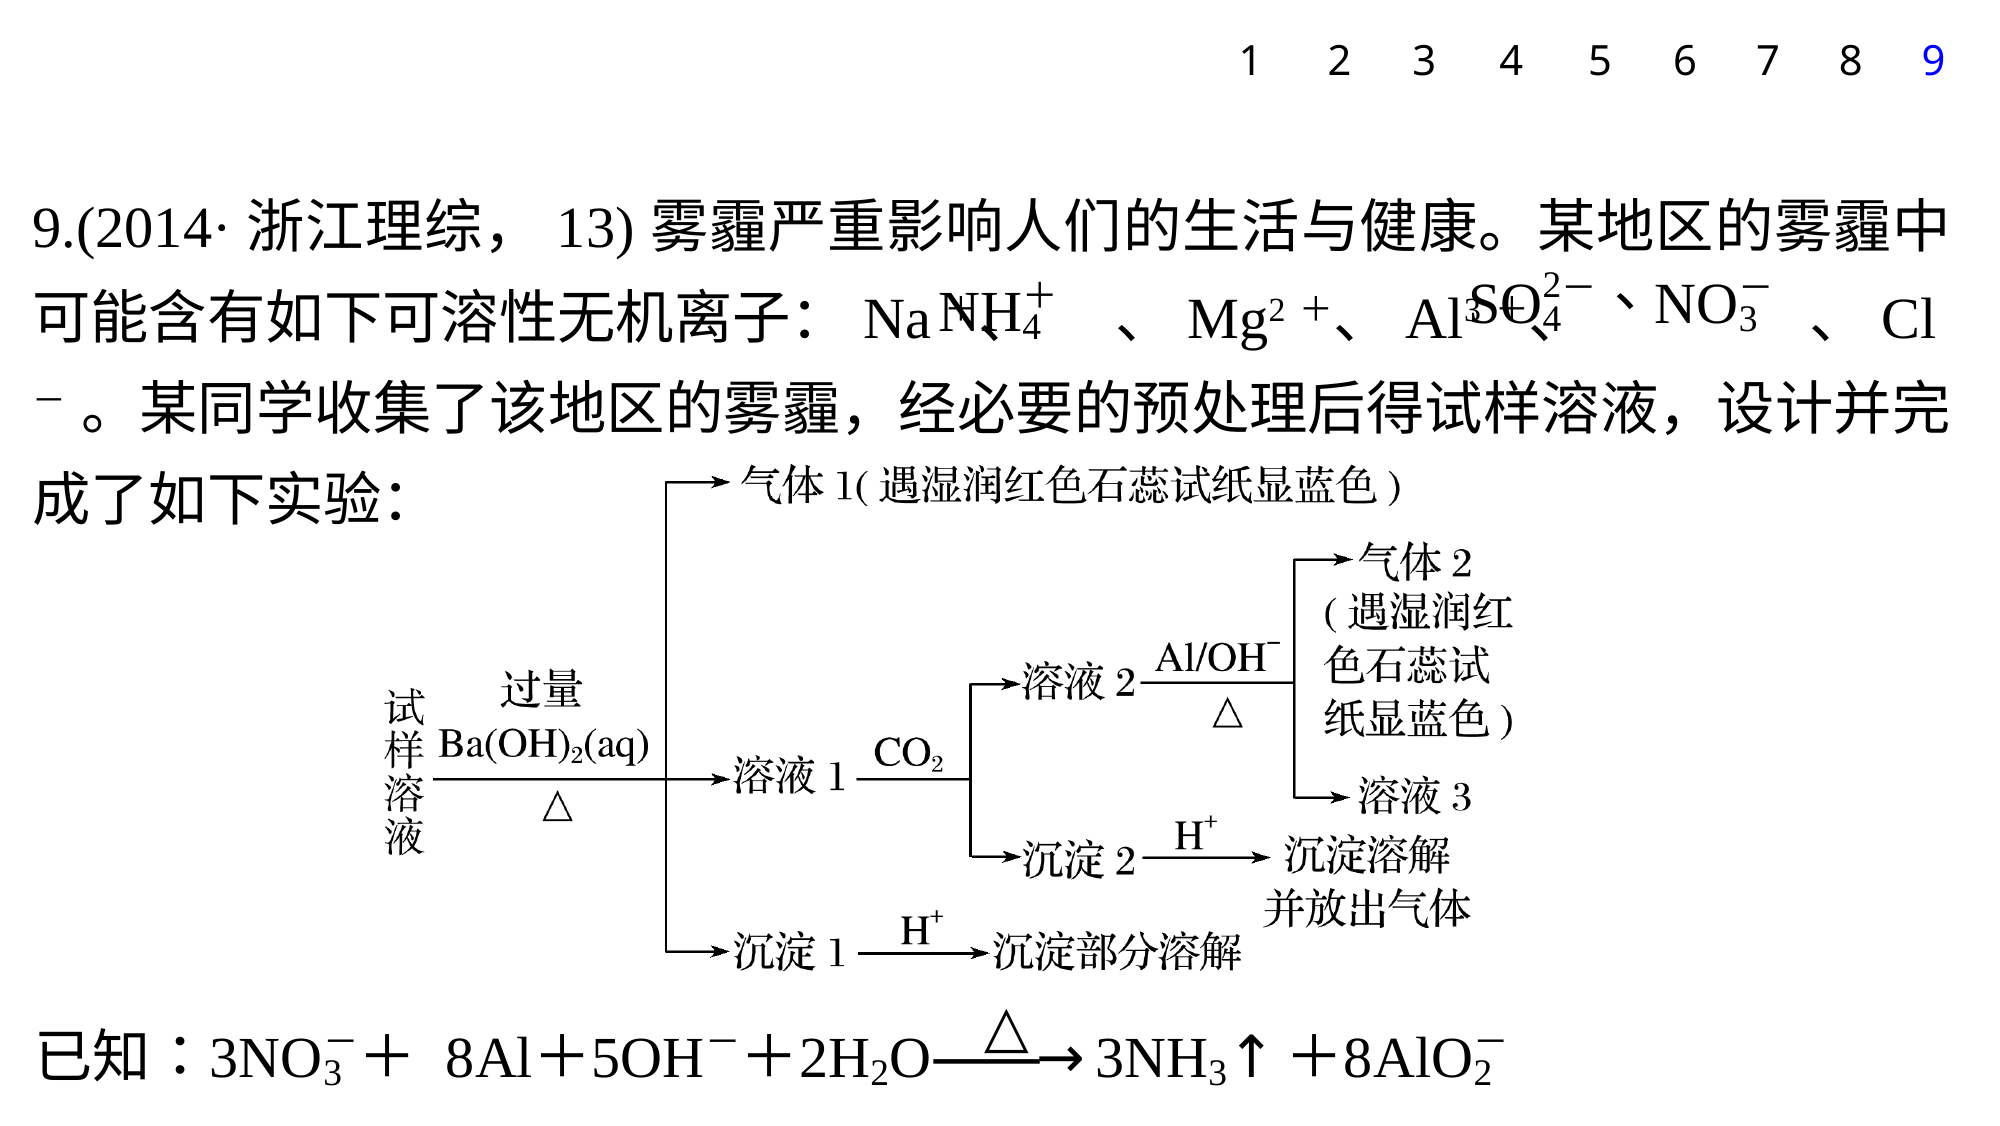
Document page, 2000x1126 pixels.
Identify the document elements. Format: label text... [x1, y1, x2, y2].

text_box 4 [1478, 11, 1544, 106]
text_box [1467, 255, 1843, 370]
text_box 7 [1739, 11, 1797, 106]
text_box 5 [1569, 11, 1631, 106]
picture [369, 447, 1520, 987]
text_box 3 [1395, 11, 1454, 106]
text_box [937, 263, 1106, 380]
text_box 1 [1218, 11, 1284, 106]
text_box 8 [1822, 11, 1880, 106]
text_box 2 [1309, 11, 1371, 106]
text_box 6 [1656, 11, 1714, 106]
text_box 9 [1905, 11, 1963, 106]
text_box 9.(2014·浙江理综，13)雾霾严重影响人们的生活与健康。某地区的雾霾中可能含有如下可溶性无机离子：Na＋、 、Mg2＋、Al3＋、 、Cl－ 。某同学收集了该地区的雾霾，经必要的预处理后得试样溶液，设计并完成了如下实验： [17, 160, 1966, 540]
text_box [34, 987, 1552, 1126]
